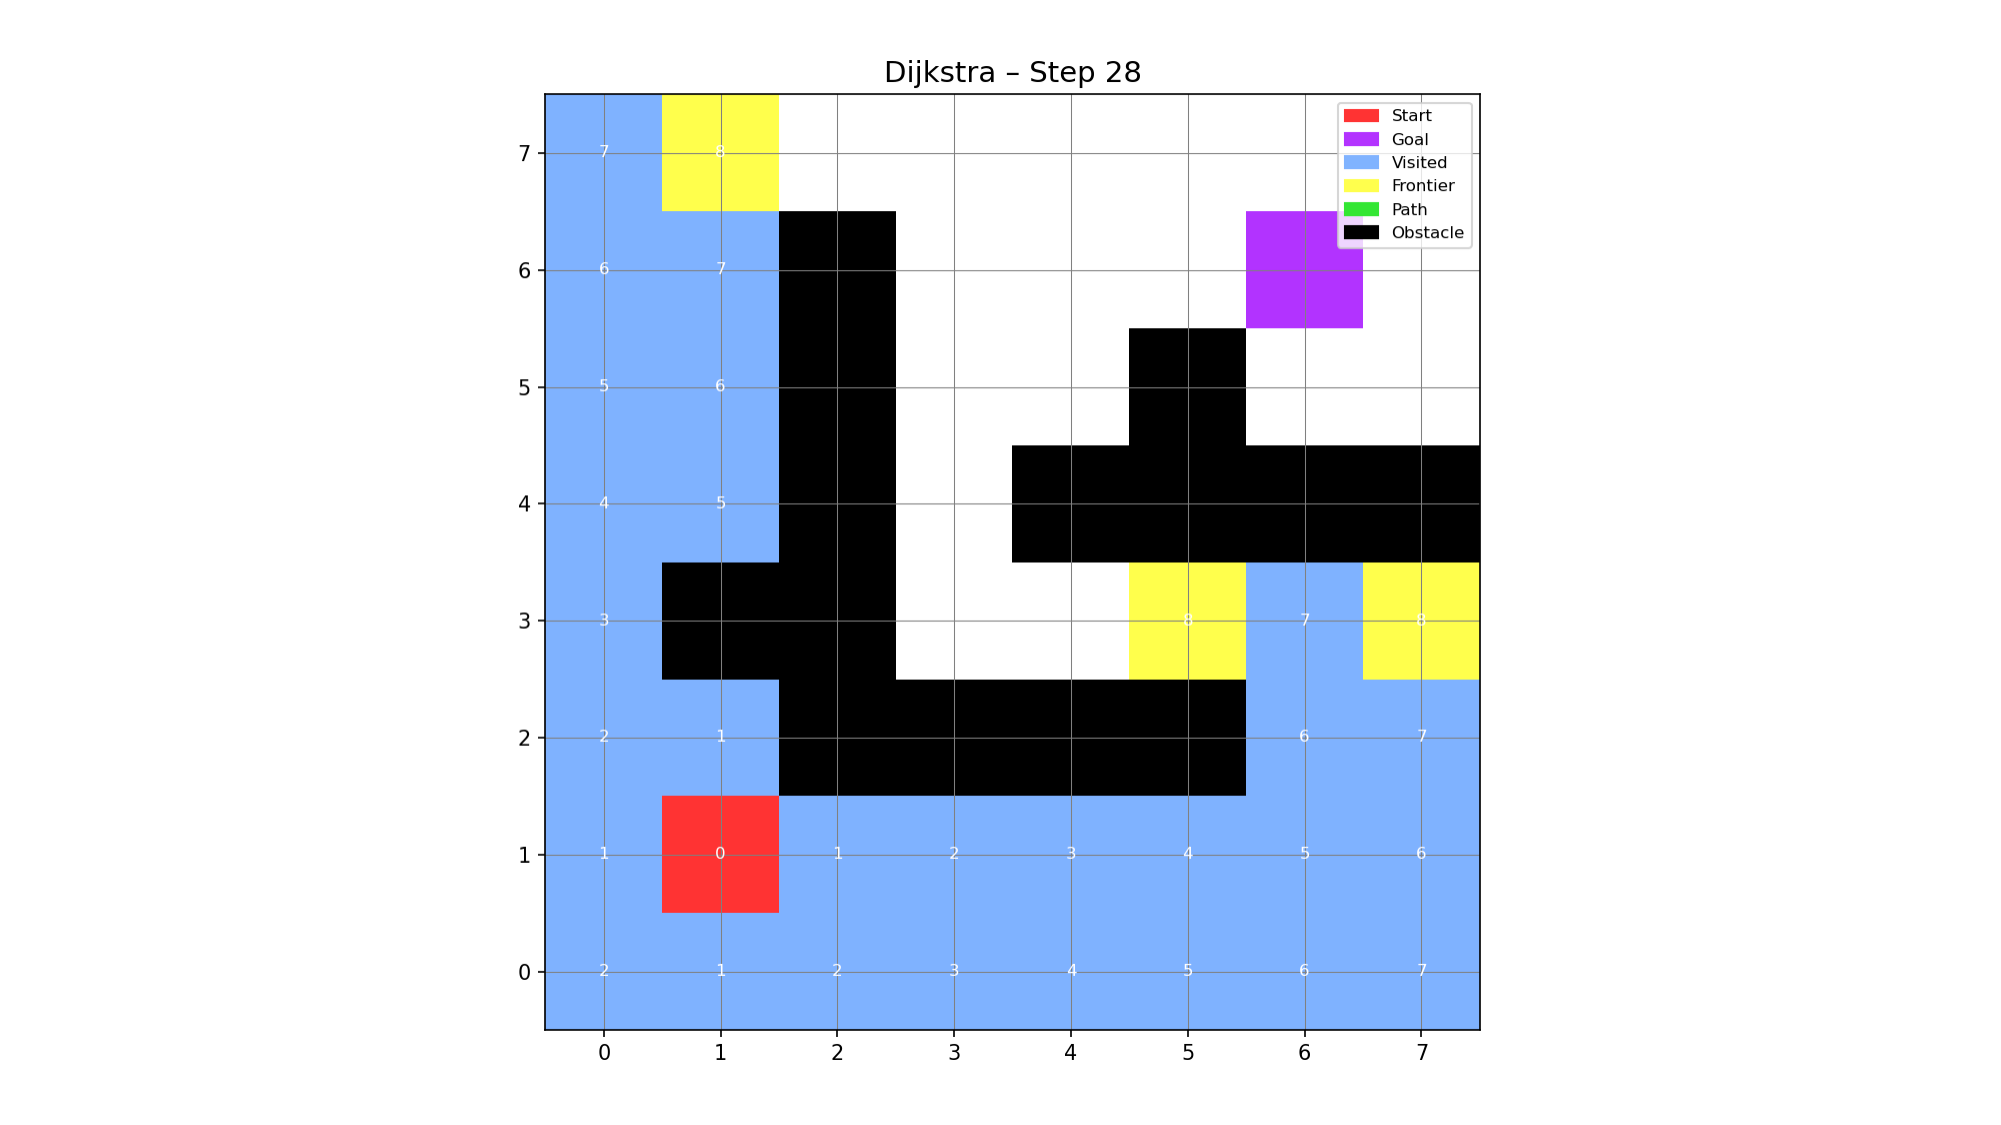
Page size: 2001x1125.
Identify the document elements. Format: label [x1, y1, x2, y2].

picture [474, 37, 1526, 1088]
